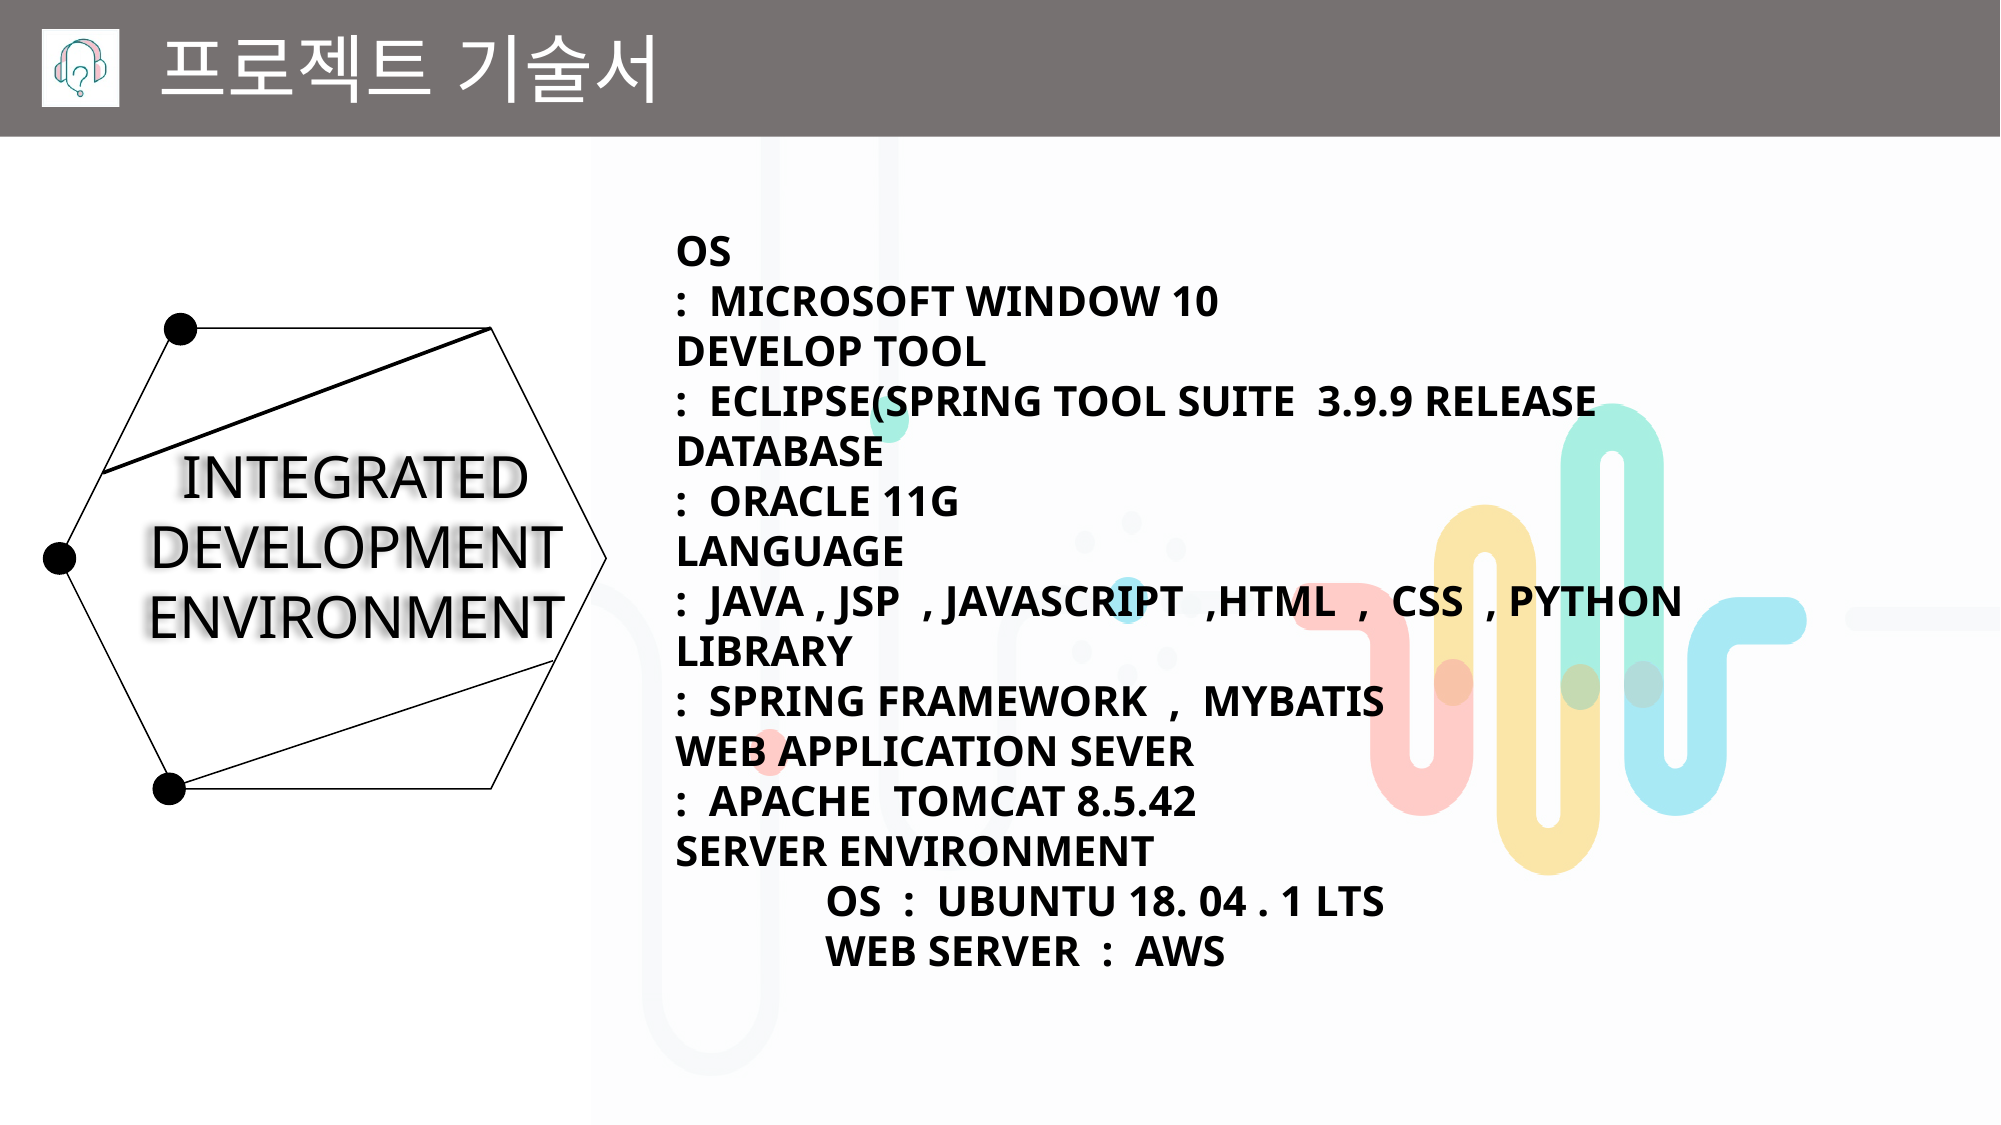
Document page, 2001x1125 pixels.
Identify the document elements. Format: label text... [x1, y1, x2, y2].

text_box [102, 328, 491, 473]
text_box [168, 660, 553, 789]
picture [591, 0, 2000, 1125]
picture [41, 29, 120, 107]
text_box 프로젝트 기술서 [99, 15, 591, 121]
text_box [0, 0, 591, 138]
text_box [43, 313, 607, 805]
